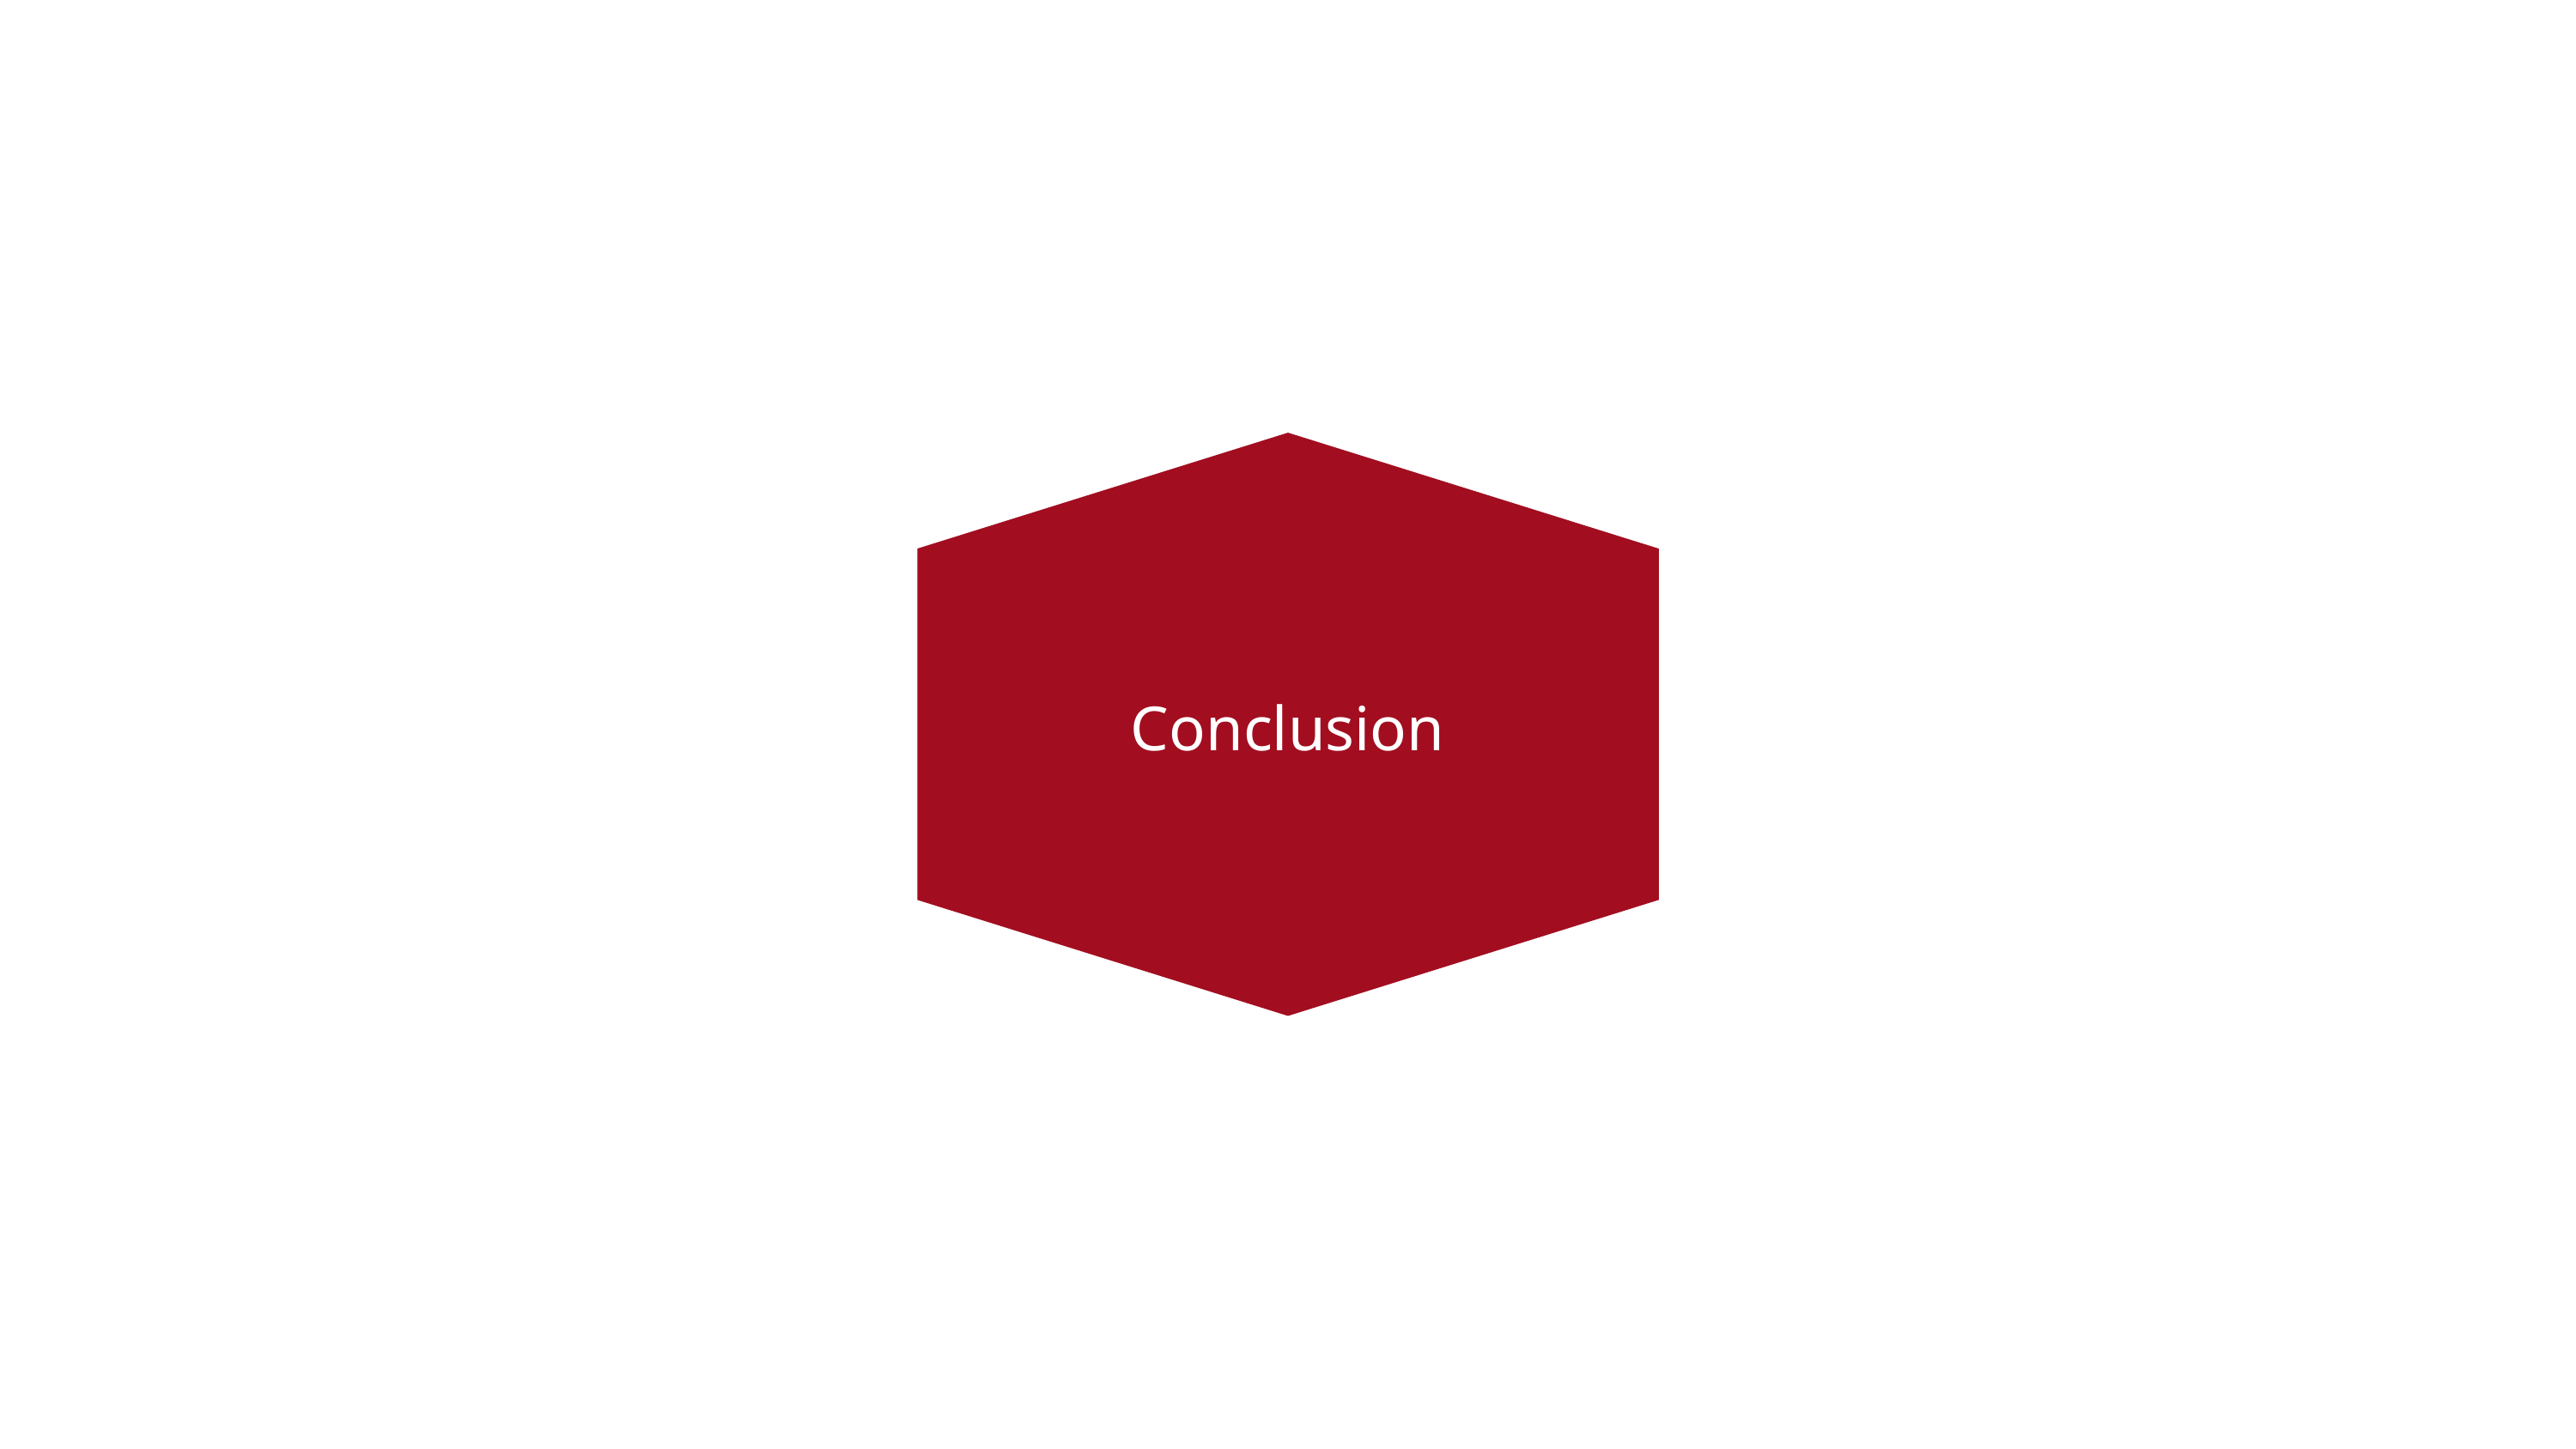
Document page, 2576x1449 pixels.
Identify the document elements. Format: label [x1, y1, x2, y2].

text_box [917, 432, 1659, 1016]
